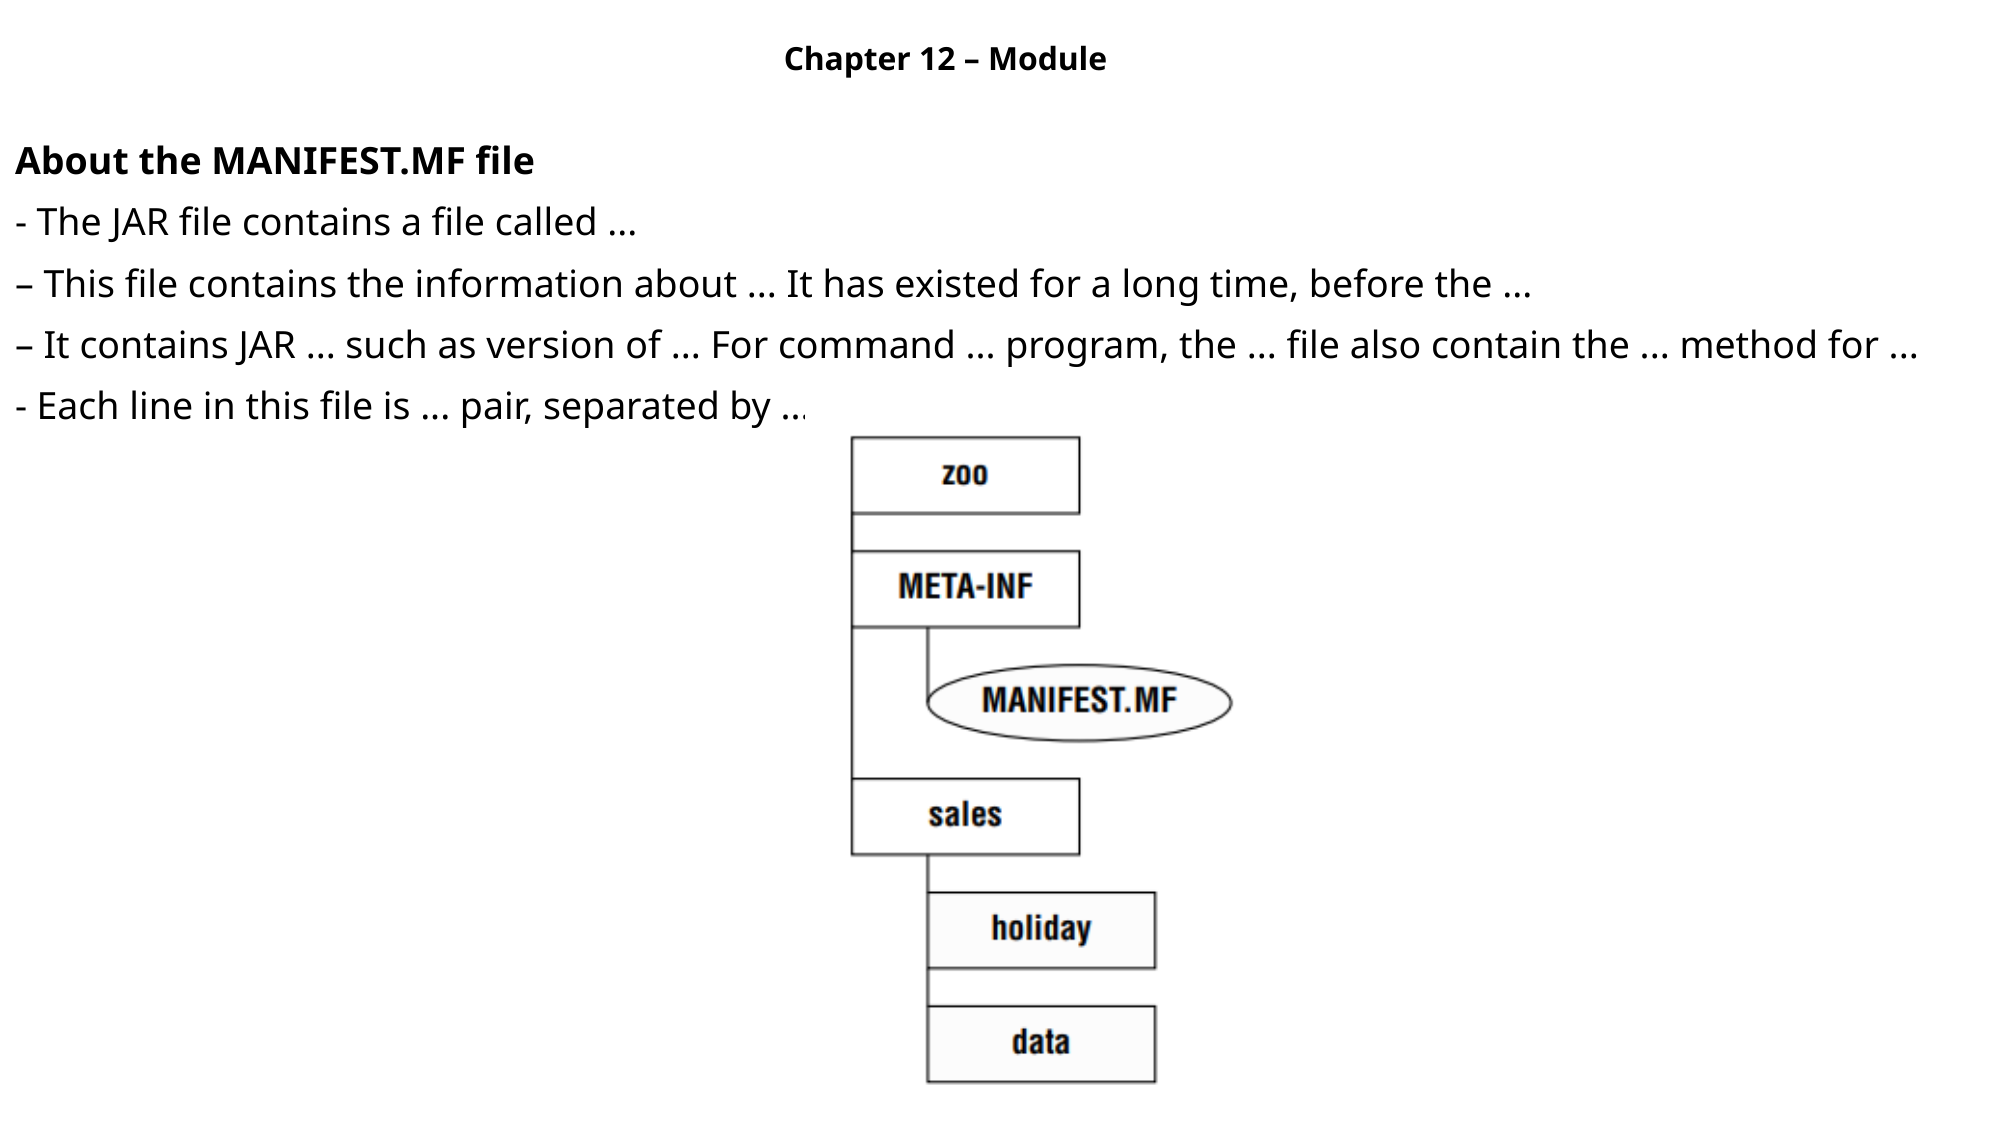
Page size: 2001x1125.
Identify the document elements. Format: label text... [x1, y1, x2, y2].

text_box About the MANIFEST.MF file - The JAR file contains a file called ... – This file contains the information about ... It has existed for a long time, before the ... – It contains JAR ... such as version of ... For command ... program, the ... file also contain the ... method for ... - Each line in this file is ... pair, separated by ... [0, 134, 2000, 1125]
picture [805, 373, 1269, 1111]
subtitle Chapter 12 – Module [24, 35, 1866, 86]
